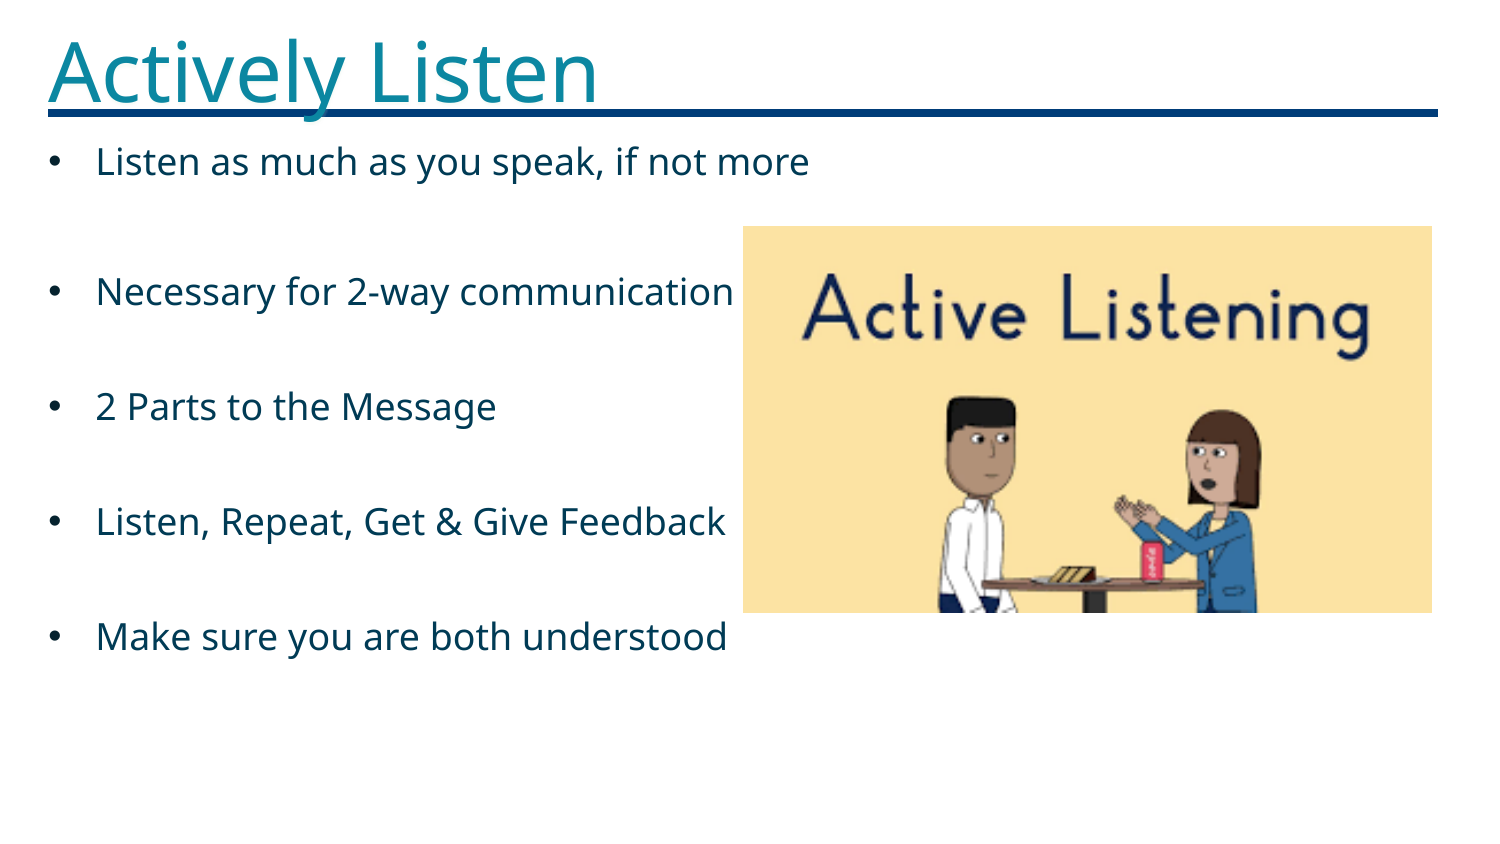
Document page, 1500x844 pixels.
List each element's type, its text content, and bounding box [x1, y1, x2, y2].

title Actively Listen [48, 55, 1439, 97]
picture [743, 226, 1432, 613]
list Listen as much as you speak, if not more Necessary for 2-way communication 2 Parts to the Message Listen, Repeat, Get & Give Feedback Make sure you are both understood [48, 137, 1439, 705]
